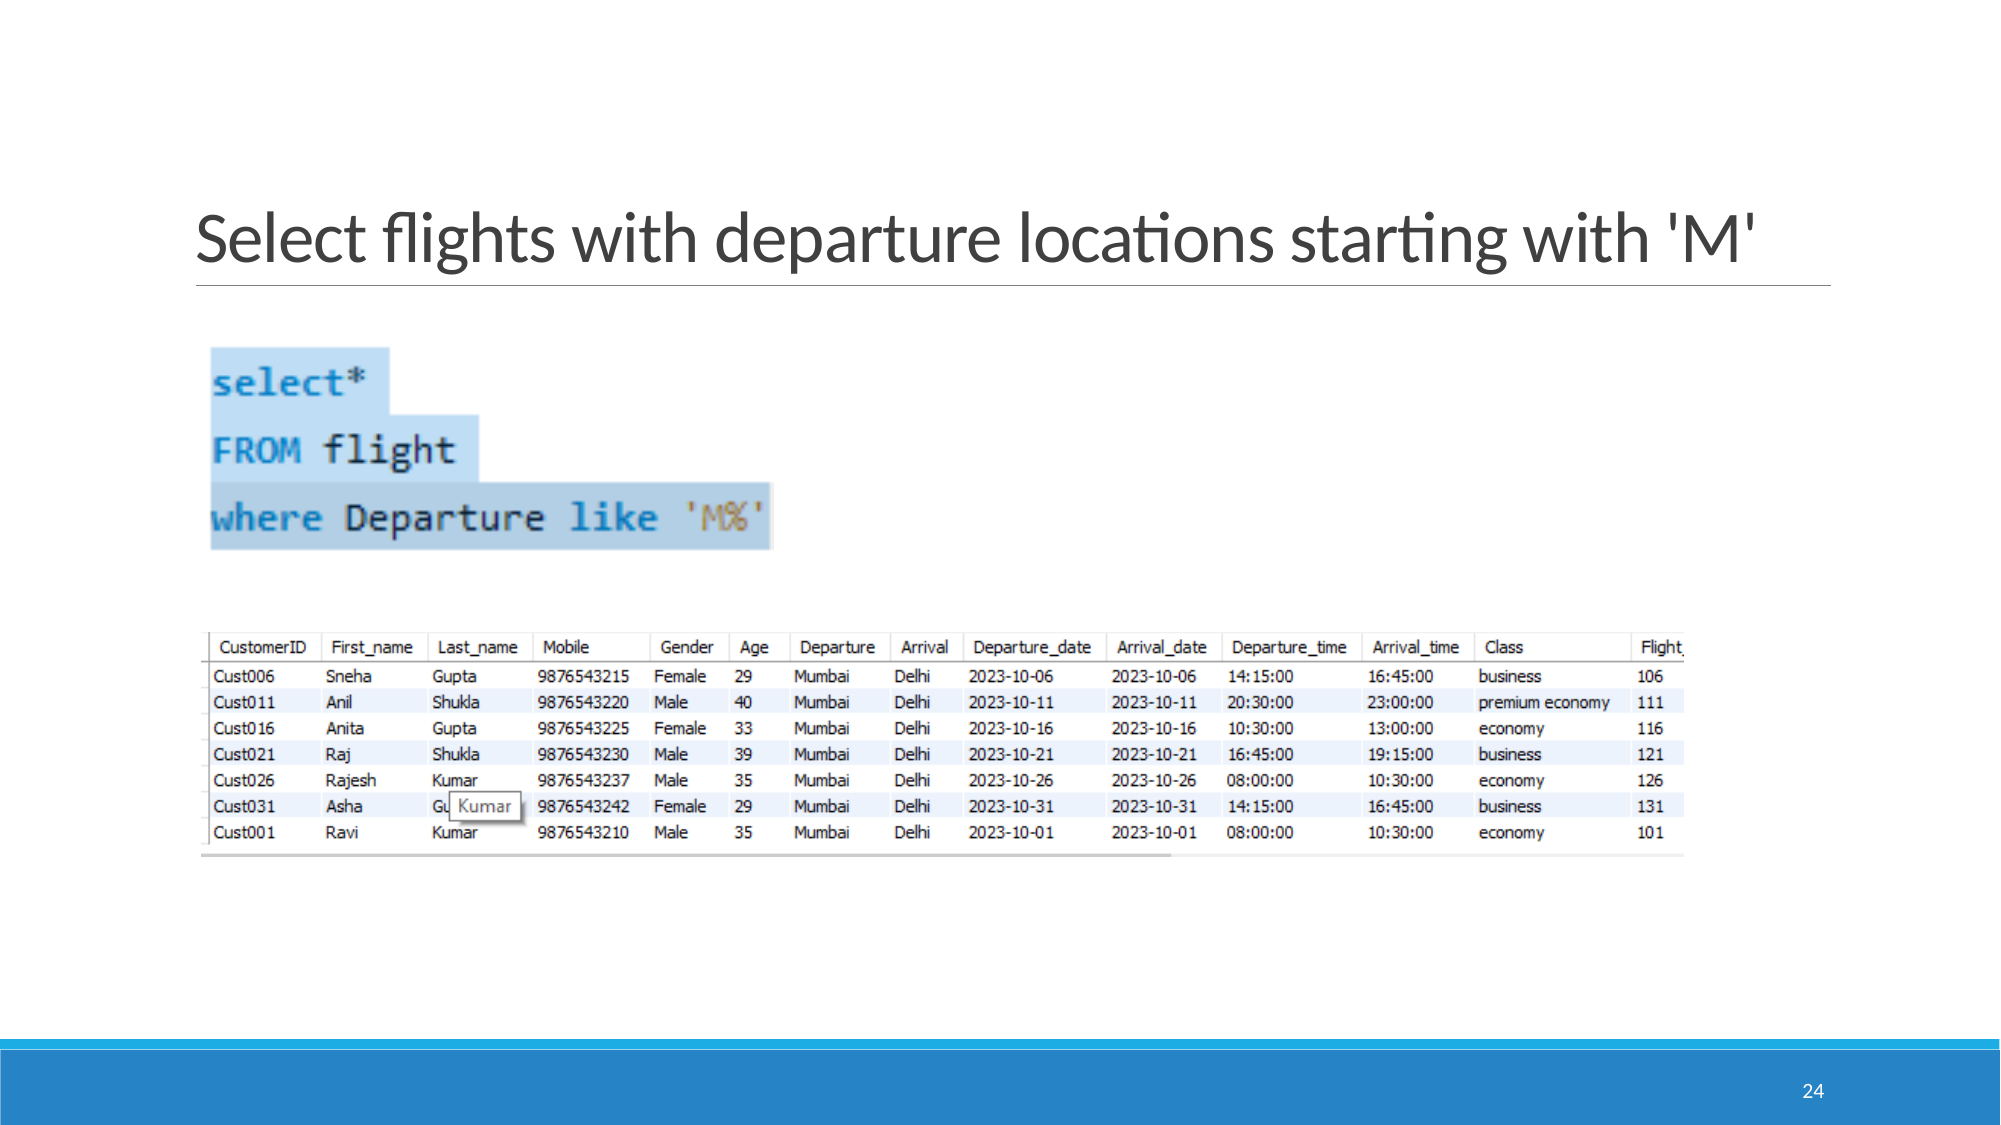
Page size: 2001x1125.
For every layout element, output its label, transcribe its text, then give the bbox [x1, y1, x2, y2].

title Select flights with departure locations starting with 'M' [180, 47, 1830, 285]
picture [179, 342, 775, 567]
slide_number 24 [1624, 1059, 1840, 1120]
picture [200, 632, 1684, 857]
